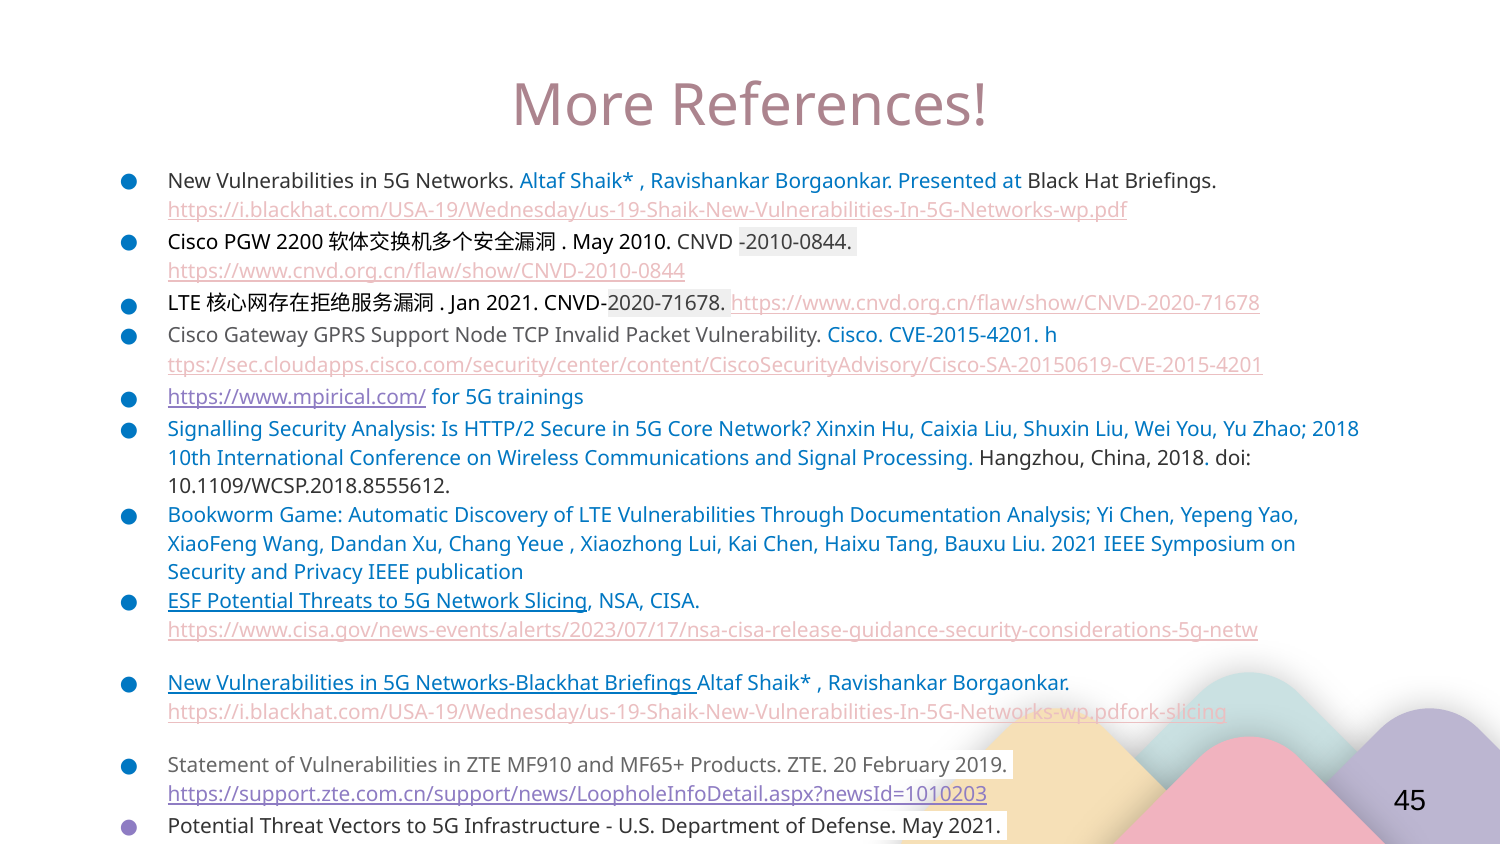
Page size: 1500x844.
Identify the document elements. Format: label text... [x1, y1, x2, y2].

title More References! [118, 54, 1382, 148]
list New Vulnerabilities in 5G Networks. Altaf Shaik* , Ravishankar Borgaonkar. Presented at Black Hat Briefings. https://i.blackhat.com/USA-19/Wednesday/us-19-Shaik-New-Vulnerabilities-In-5G-Networks-wp.pdf Cisco PGW 2200软体交换机多个安全漏洞. May 2010. CNVD -2010-0844. https://www.cnvd.org.cn/flaw/show/CNVD-2010-0844 LTE核心网存在拒绝服务漏洞. Jan 2021. CNVD-2020-71678. https://www.cnvd.org.cn/flaw/show/CNVD-2020-71678 Cisco Gateway GPRS Support Node TCP Invalid Packet Vulnerability. Cisco. CVE-2015-4201. https://sec.cloudapps.cisco.com/security/center/content/CiscoSecurityAdvisory/Cisco-SA-20150619-CVE-2015-4201 https://www.mpirical.com/ for 5G trainings Signalling Security Analysis: Is HTTP/2 Secure in 5G Core Network? Xinxin Hu, Caixia Liu, Shuxin Liu, Wei You, Yu Zhao; 2018 10th International Conference on Wireless Communications and Signal Processing. Hangzhou, China, 2018. doi: 10.1109/WCSP.2018.8555612. Bookworm Game: Automatic Discovery of LTE Vulnerabilities Through Documentation Analysis; Yi Chen, Yepeng Yao, XiaoFeng Wang, Dandan Xu, Chang Yeue , Xiaozhong Lui, Kai Chen, Haixu Tang, Bauxu Liu. 2021 IEEE Symposium on Security and Privacy IEEE publication ESF Potential Threats to 5G Network Slicing, NSA, CISA. https://www.cisa.gov/news-events/alerts/2023/07/17/nsa-cisa-release-guidance-security-considerations-5g-netw New Vulnerabilities in 5G Networks-Blackhat Briefings Altaf Shaik* , Ravishankar Borgaonkar. https://i.blackhat.com/USA-19/Wednesday/us-19-Shaik-New-Vulnerabilities-In-5G-Networks-wp.pdfork-slicing Statement of Vulnerabilities in ZTE MF910 and MF65+ Products. ZTE. 20 February 2019. https://support.zte.com.cn/support/news/LoopholeInfoDetail.aspx?newsId=1010203 Potential Threat Vectors to 5G Infrastructure - U.S. Department of Defense. May 2021. https://media.defense.gov/2021/May/10/2002637751/-1/-1/1/POTENTIAL%20THREAT%20VECTORS%20TO%205G%20INFRASTRUCTURE.PDF [77, 148, 1382, 756]
slide_number ‹#› [1378, 766, 1469, 832]
